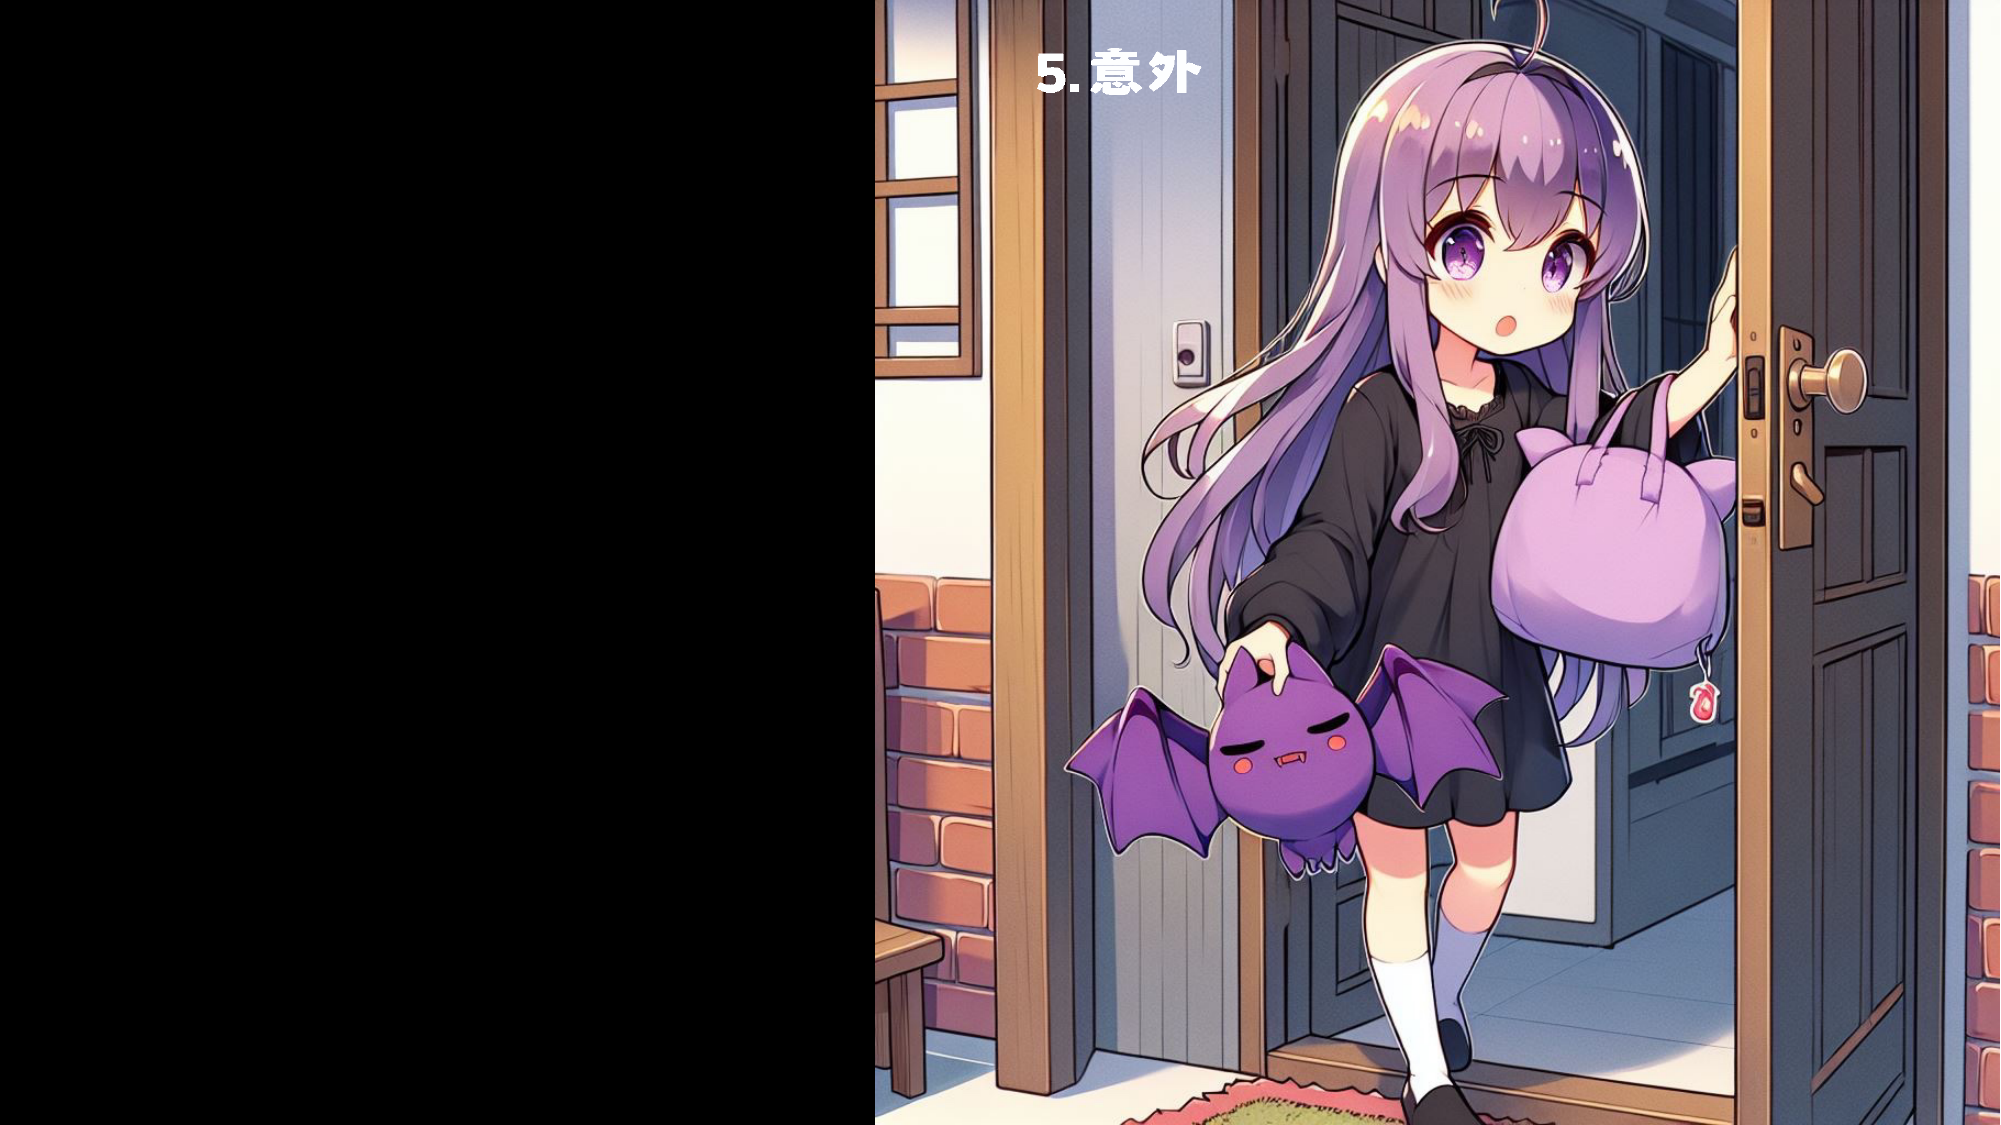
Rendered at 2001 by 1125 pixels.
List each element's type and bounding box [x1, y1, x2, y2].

picture [874, 0, 2000, 1125]
